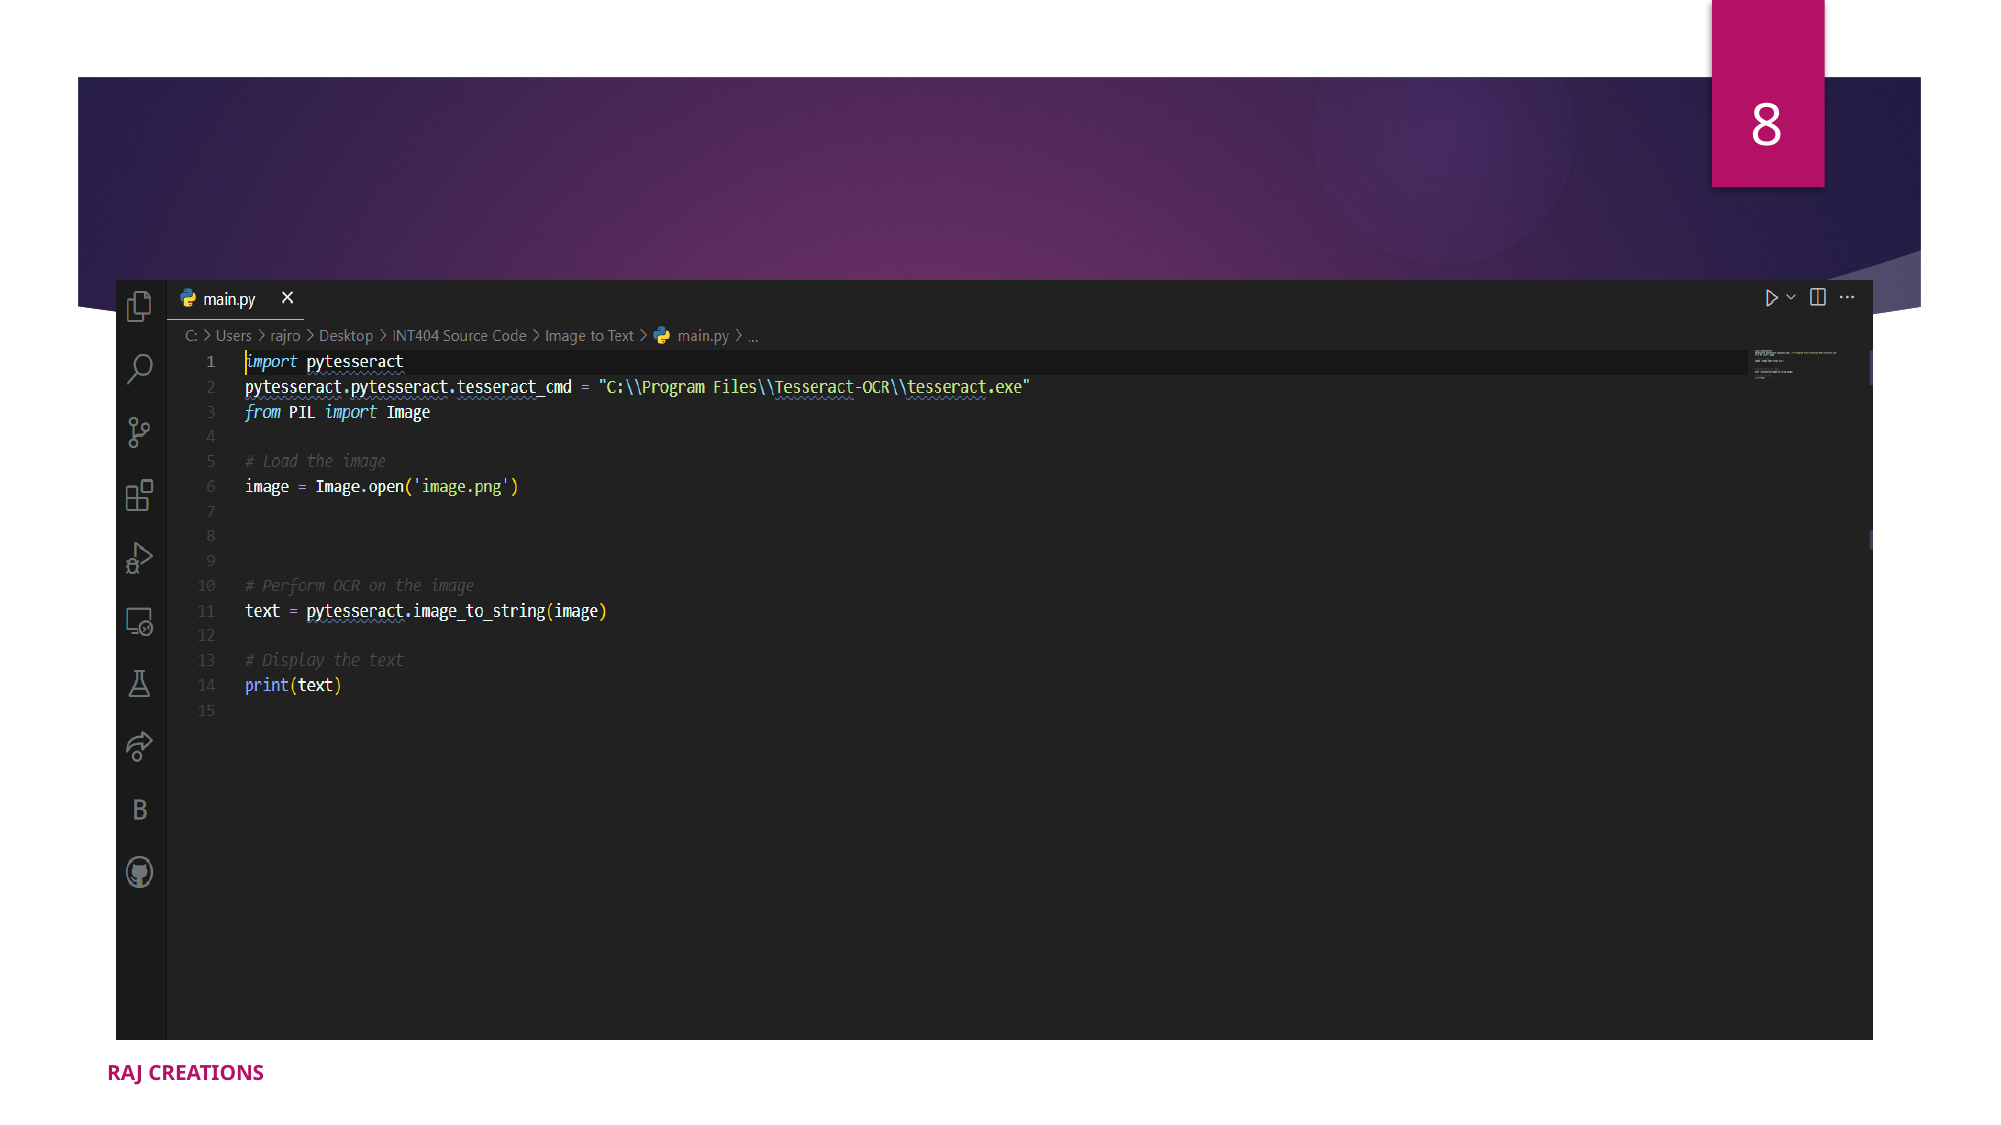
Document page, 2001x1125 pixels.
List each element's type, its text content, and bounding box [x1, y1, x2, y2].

footer RAJ CREATIONS [92, 1048, 726, 1099]
slide_number 8 [1698, 48, 1836, 175]
picture [116, 280, 1873, 1040]
